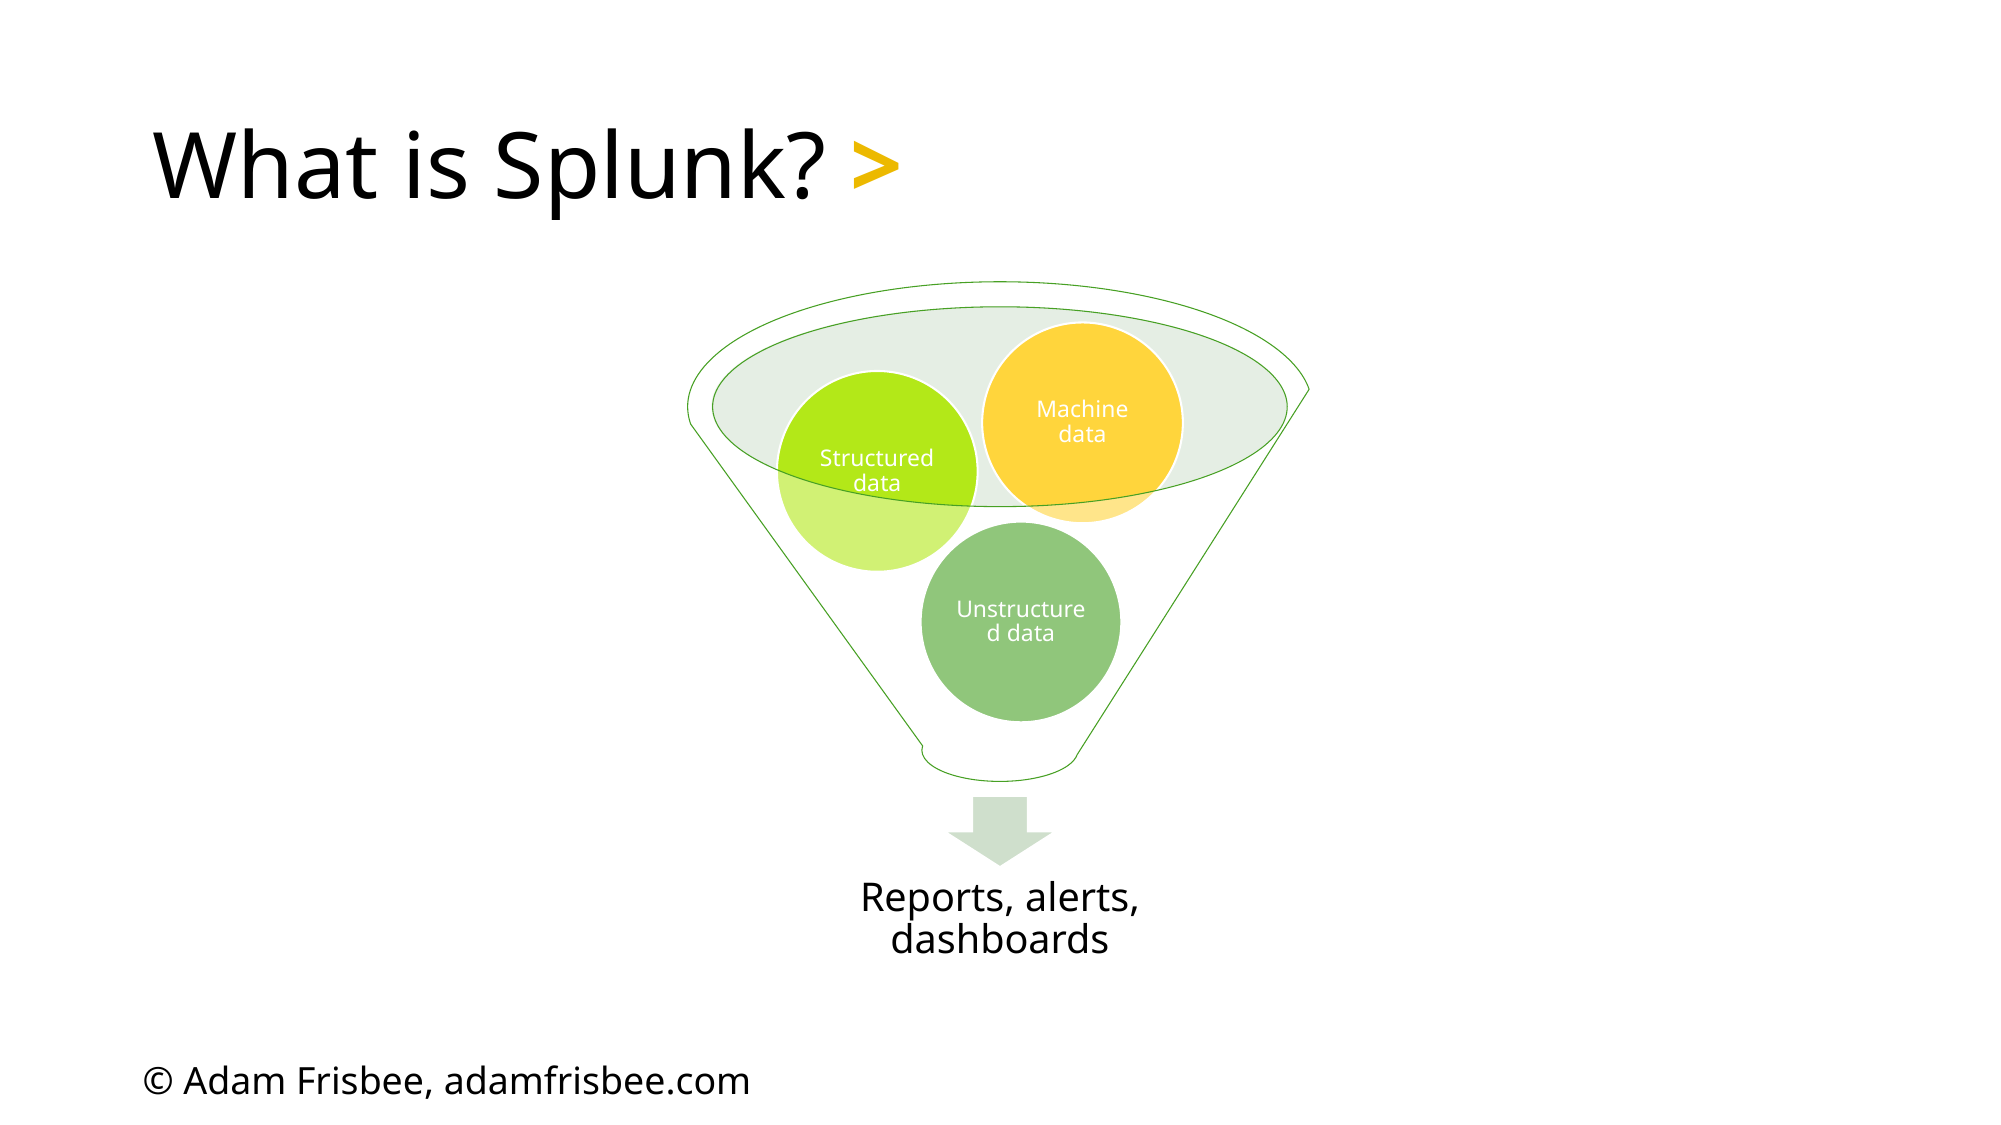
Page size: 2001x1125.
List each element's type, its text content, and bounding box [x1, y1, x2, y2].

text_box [175, 277, 1825, 992]
text_box © Adam Frisbee, adamfrisbee.com [127, 1049, 767, 1110]
title What is Splunk? > [137, 59, 1863, 278]
